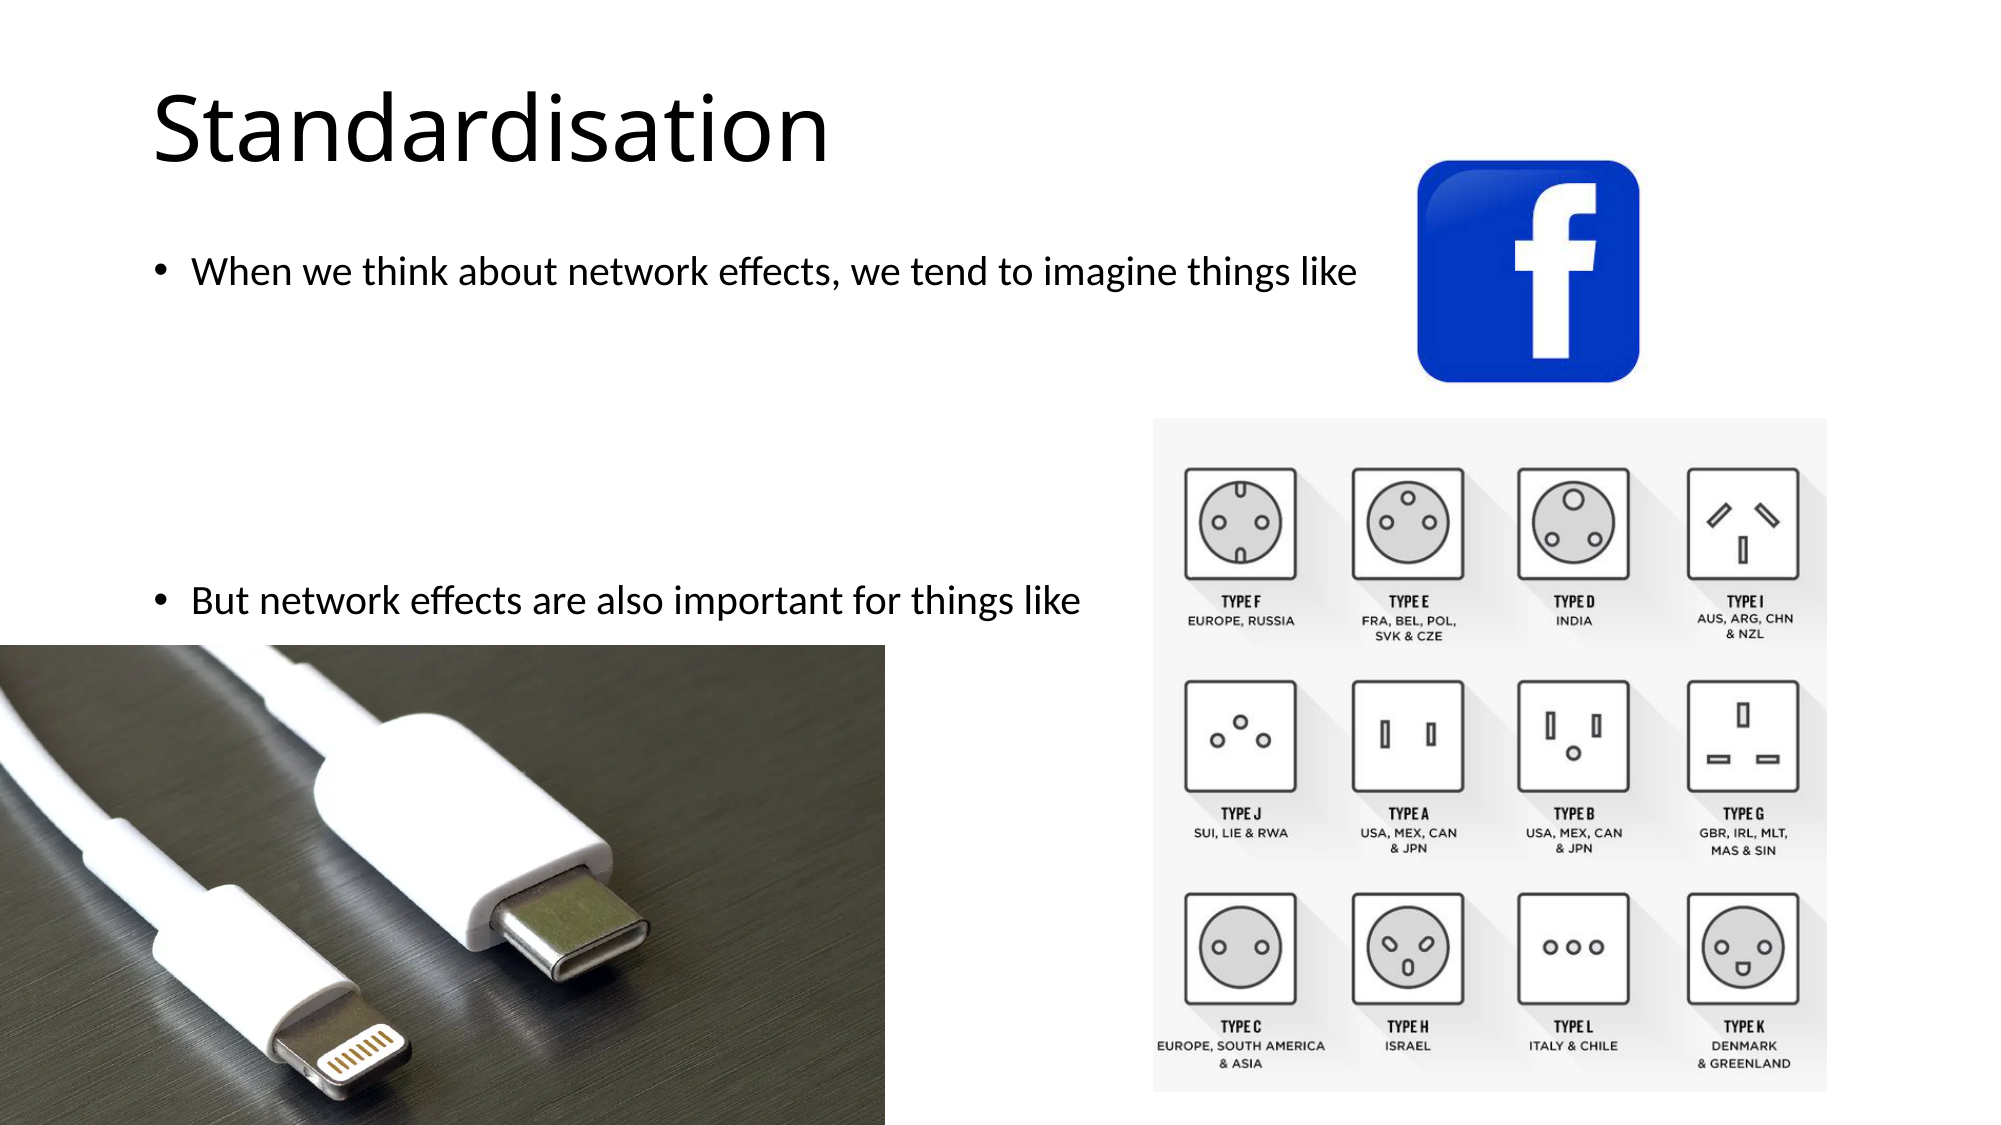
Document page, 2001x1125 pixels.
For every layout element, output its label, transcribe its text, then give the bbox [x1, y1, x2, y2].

picture [1153, 418, 1827, 1092]
list When we think about network effects, we tend to imagine things like But network effects are also important for things like [138, 241, 1974, 1101]
text_box Standardisation [137, 23, 1863, 241]
picture [0, 645, 885, 1125]
picture [1408, 151, 1649, 392]
